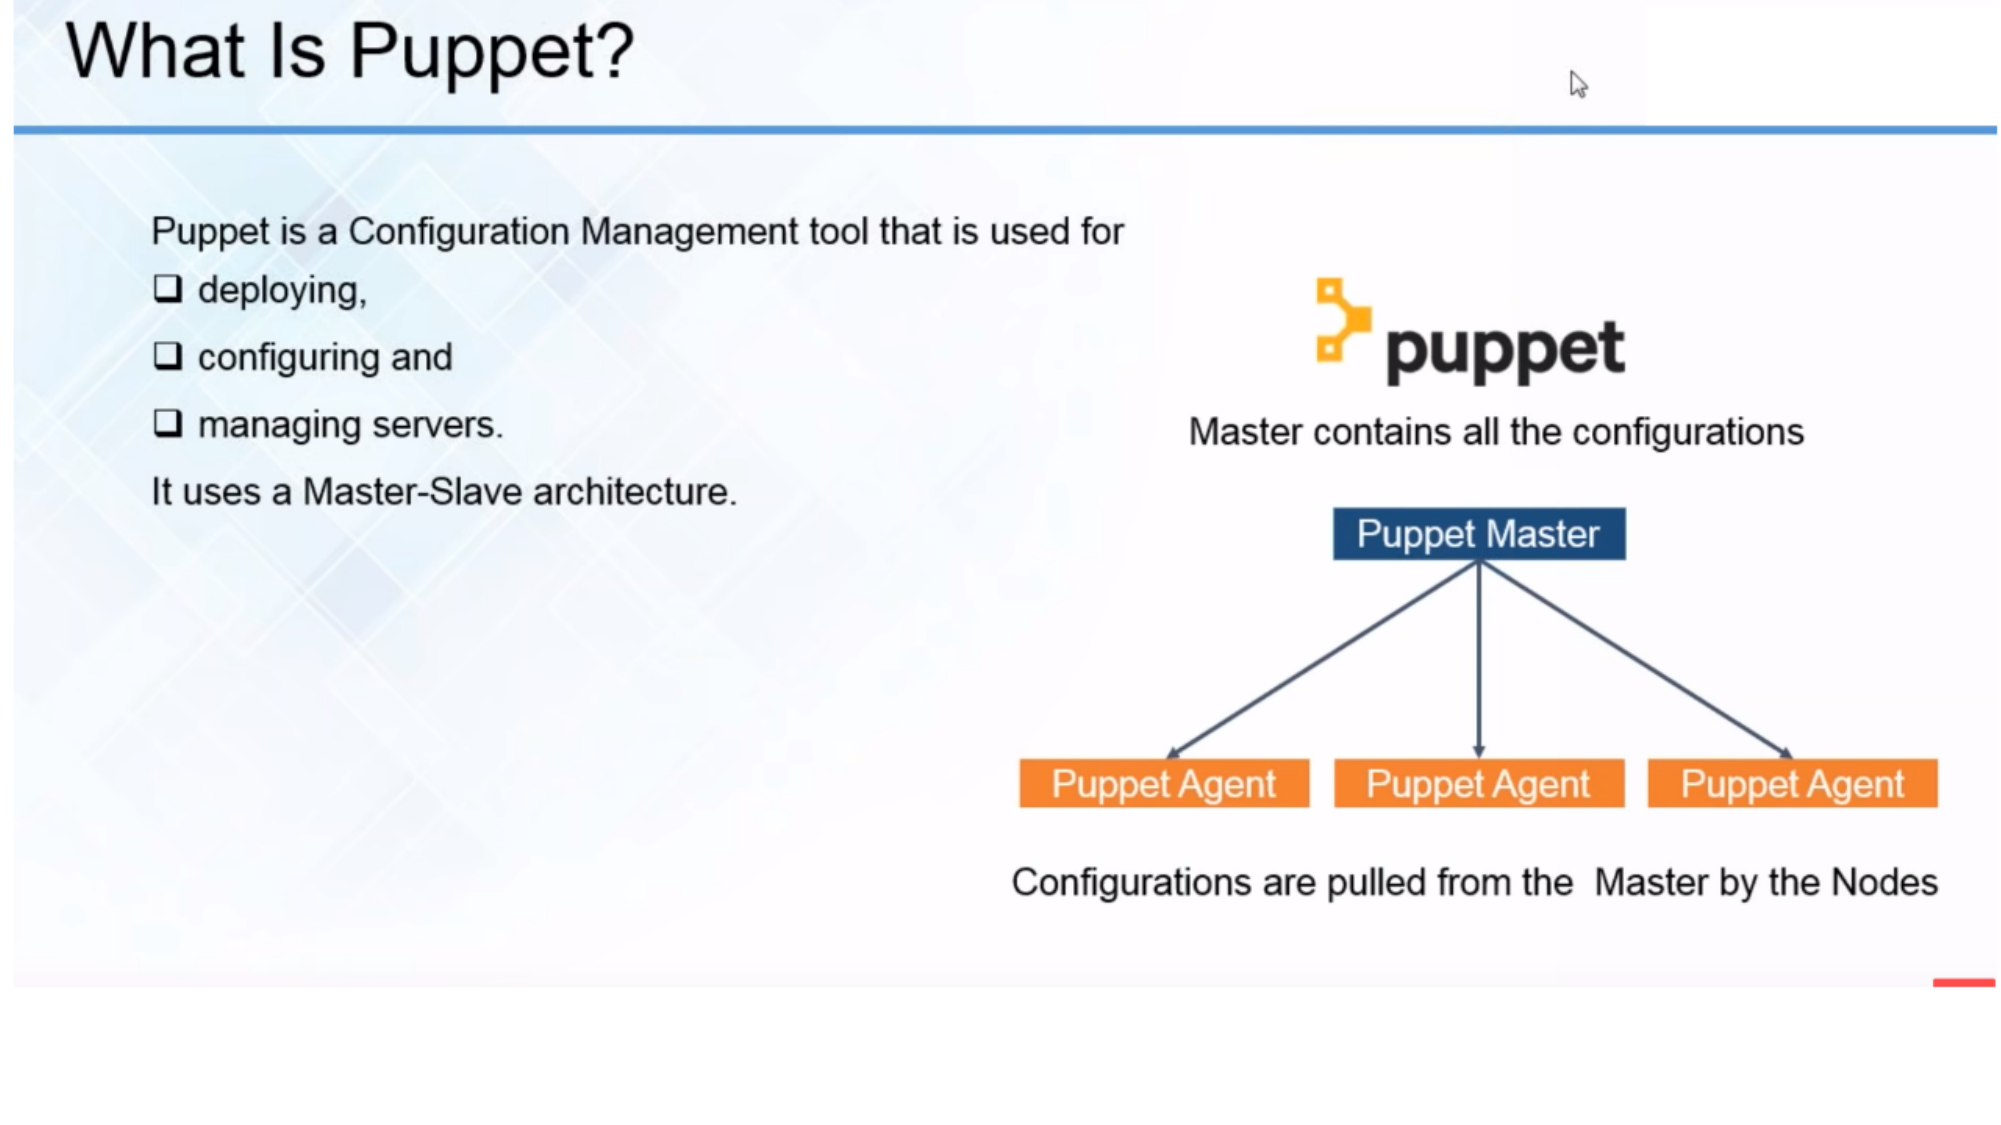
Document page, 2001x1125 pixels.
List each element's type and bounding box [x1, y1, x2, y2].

picture [0, 0, 2000, 1006]
